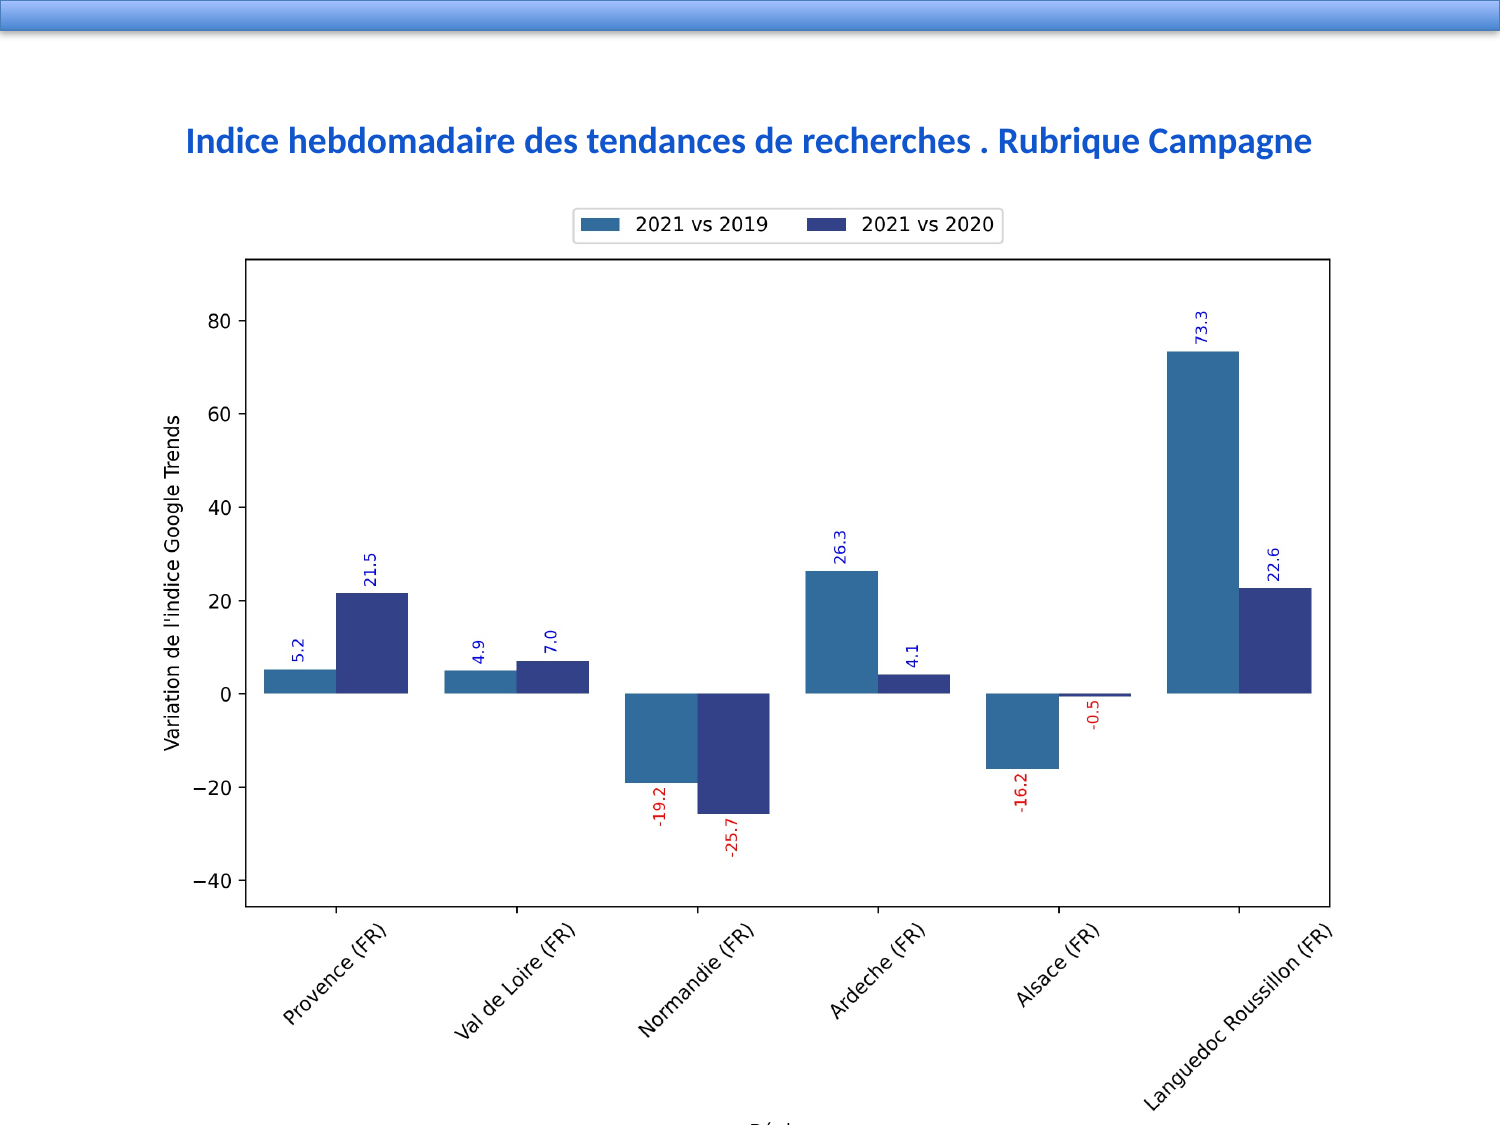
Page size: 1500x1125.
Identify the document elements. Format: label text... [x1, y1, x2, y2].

picture [149, 194, 1351, 1125]
text_box [0, 0, 1500, 31]
title Indice hebdomadaire des tendances de recherches . Rubrique Campagne [75, 45, 1425, 233]
